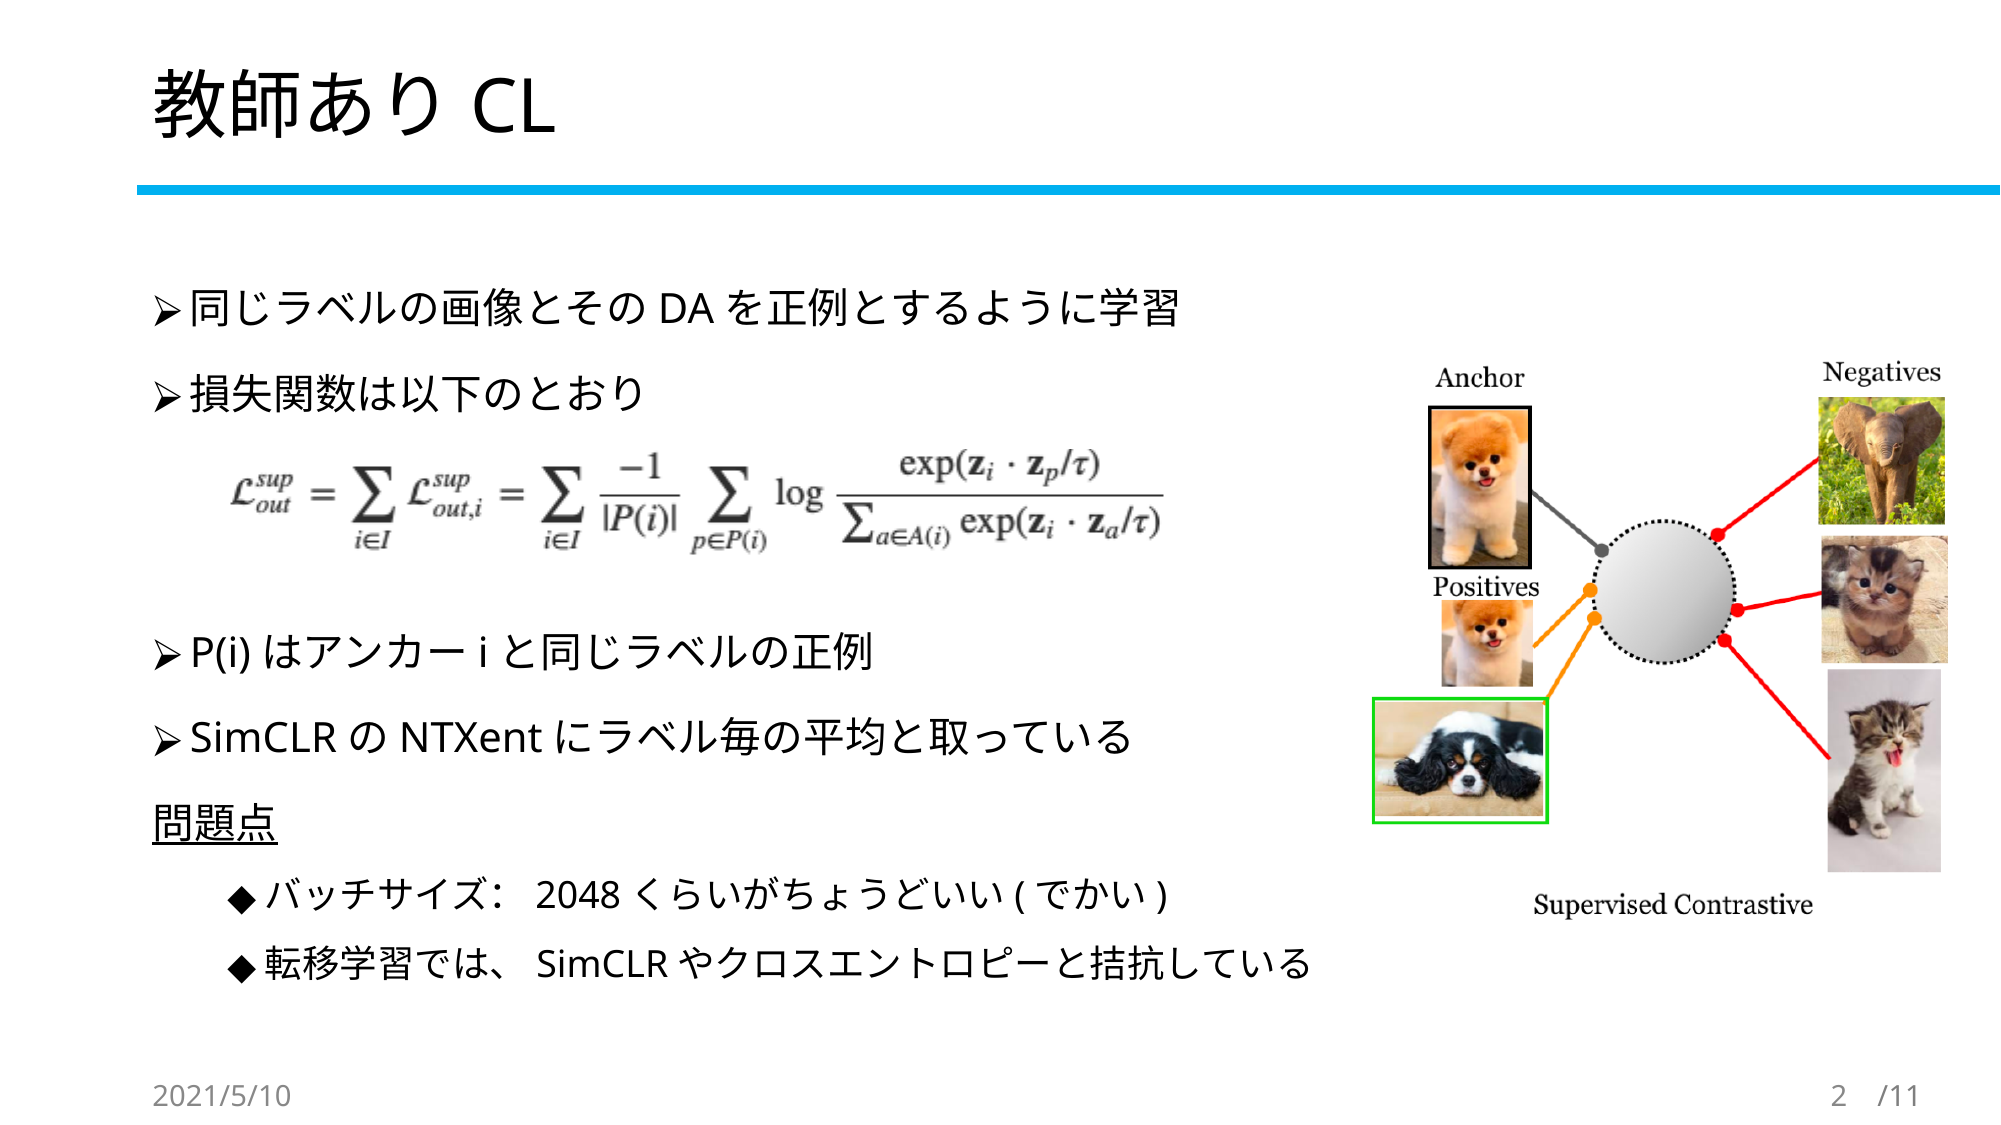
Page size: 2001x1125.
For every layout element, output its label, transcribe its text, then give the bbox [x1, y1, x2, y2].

list 同じラベルの画像とそのDAを正例とするように学習 損失関数は以下のとおり P(i)はアンカーiと同じラベルの正例 SimCLRのNTXentにラベル毎の平均と取っている 問題点 バッチサイズ：2048くらいがちょうどいい(でかい) 転移学習では、SimCLRやクロスエントロピーと拮抗している [137, 259, 1863, 1014]
picture [1356, 347, 1973, 925]
slide_number 2 [1412, 1065, 1863, 1125]
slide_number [137, 1065, 588, 1125]
title 教師ありCL [137, 0, 1863, 218]
picture [197, 449, 1178, 567]
